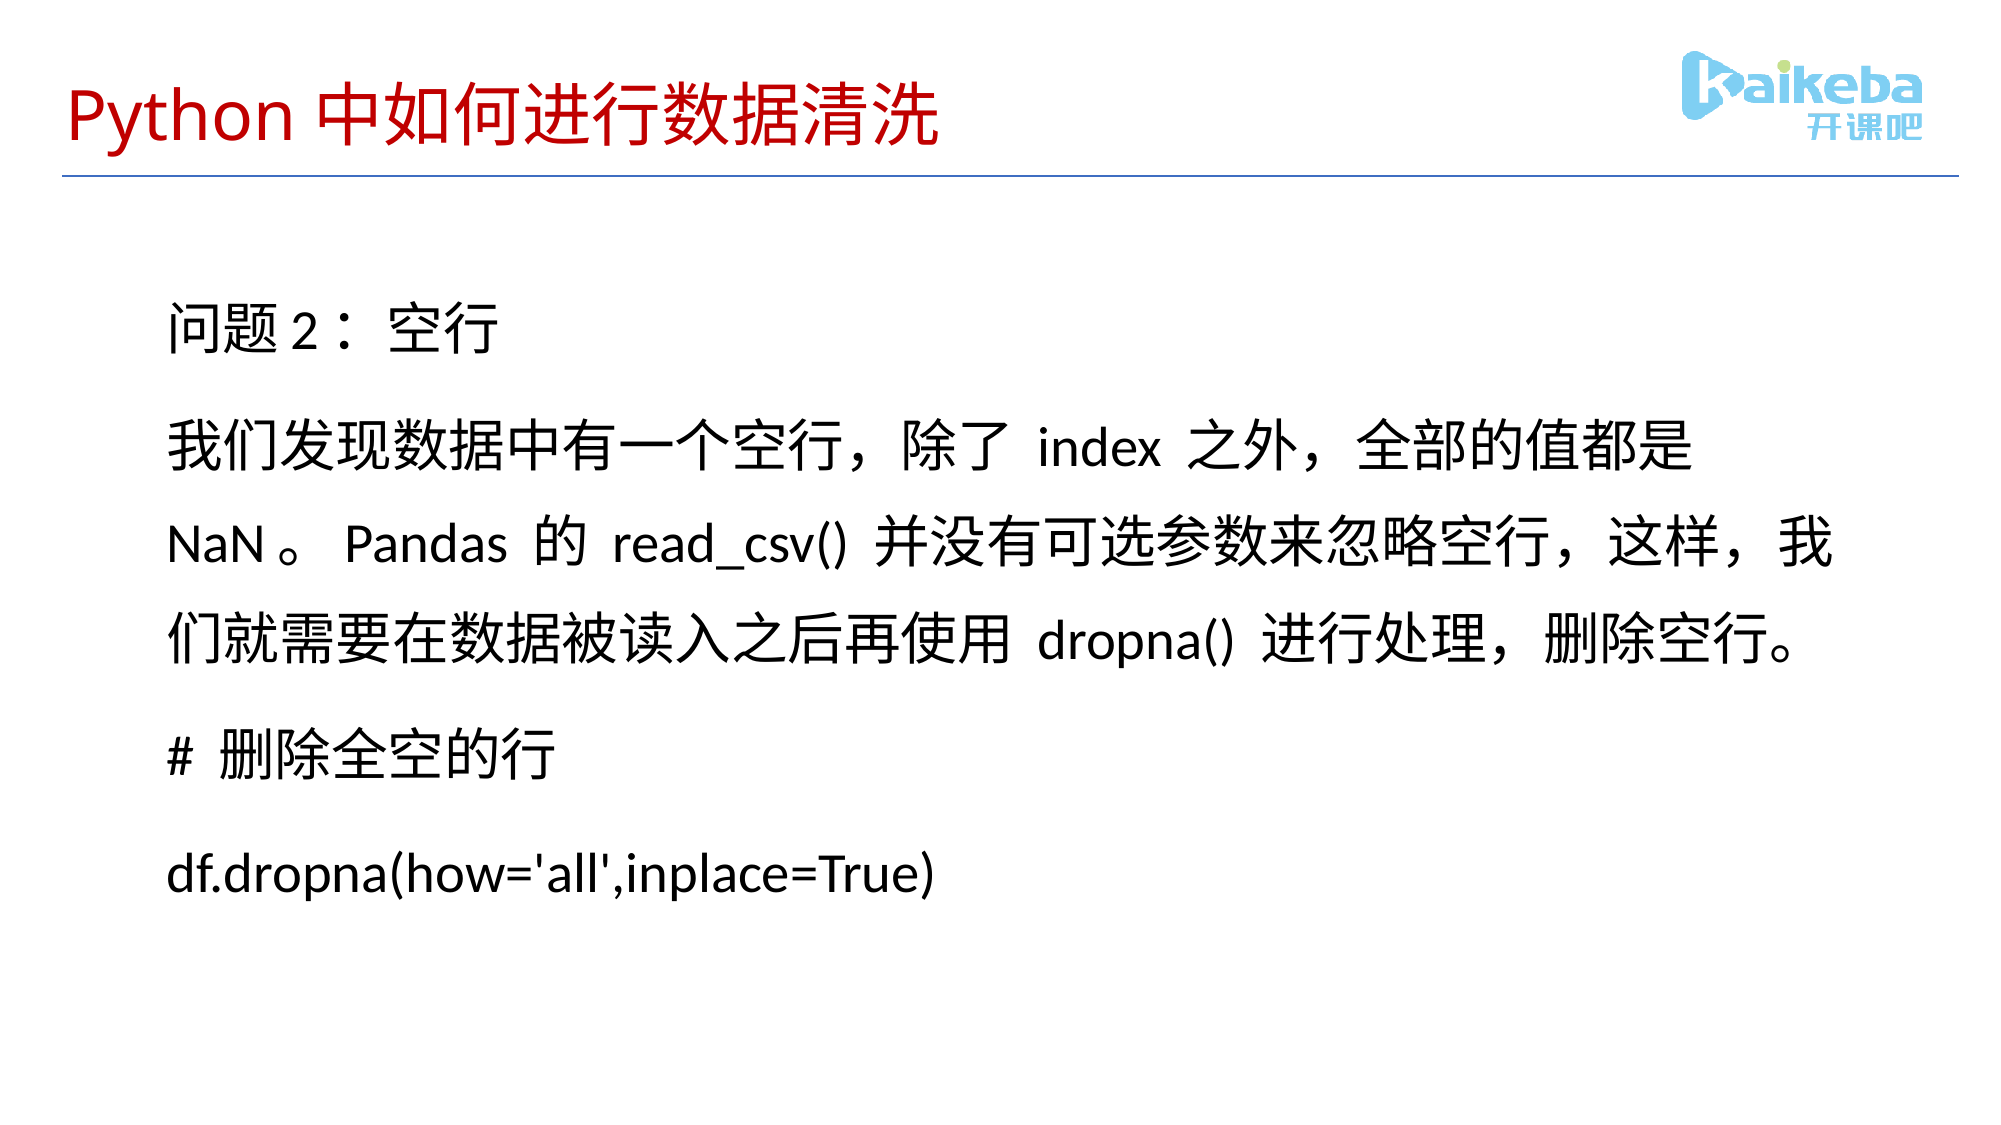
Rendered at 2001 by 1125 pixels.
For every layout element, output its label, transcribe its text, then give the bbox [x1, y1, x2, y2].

title Python中如何进行数据清洗 [57, 59, 1728, 167]
table_cell 17 [1653, 21, 1950, 167]
text_box 问题2：空行 我们发现数据中有一个空行，除了 index 之外，全部的值都是 NaN。Pandas 的 read_csv() 并没有可选参数来忽略空行，这样，我们就需要在数据被读入之后再使用 dropna() 进行处理，删除空行。 # 删除全空的行 df.dropna(how='all',inplace=True) [158, 260, 1884, 994]
